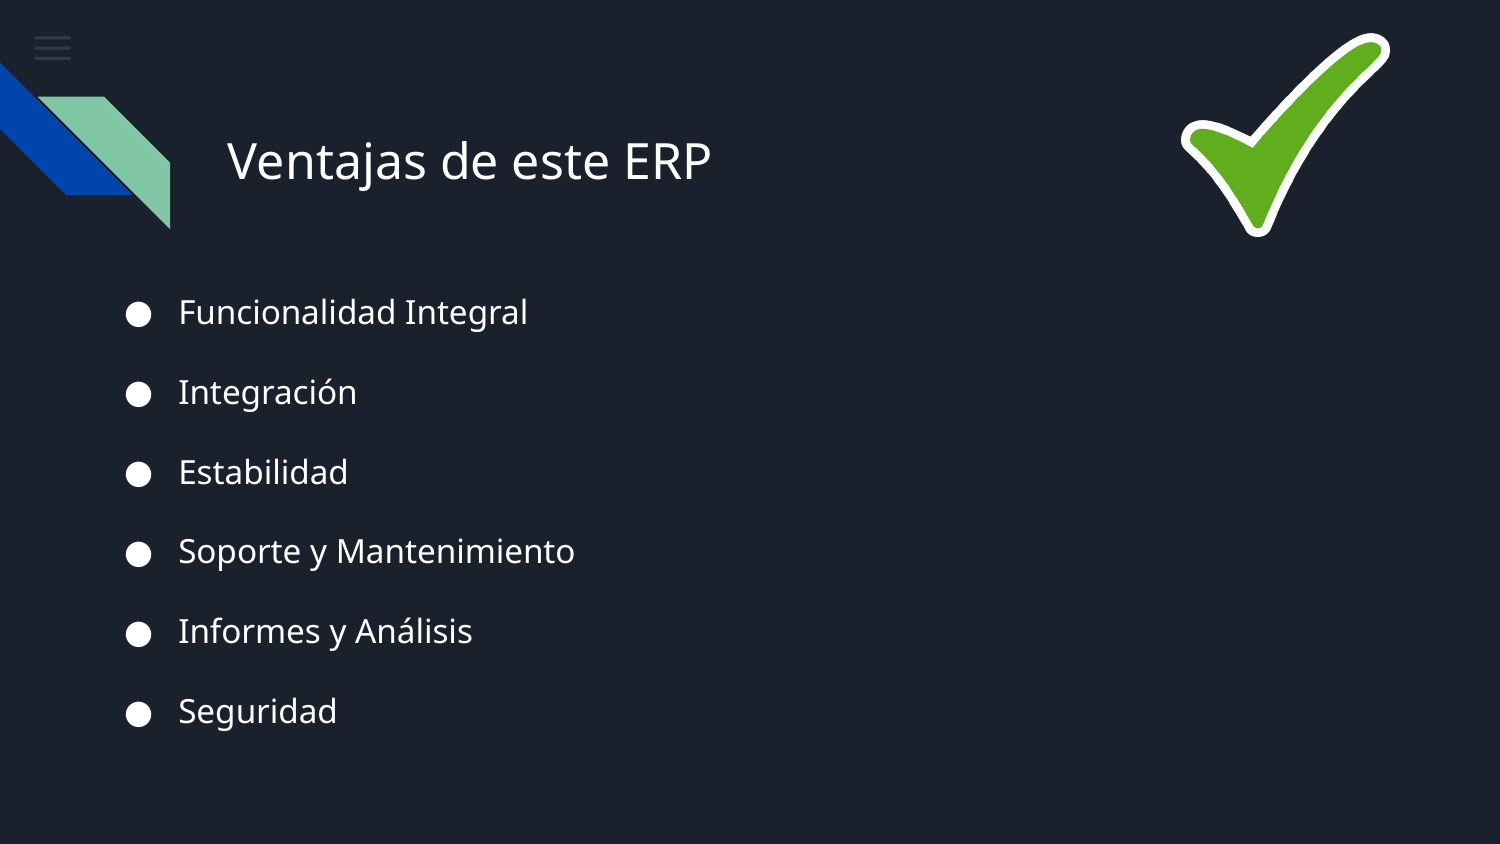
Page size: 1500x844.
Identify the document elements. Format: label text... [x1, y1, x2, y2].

text_box Funcionalidad Integral Integración Estabilidad Soporte y Mantenimiento Informes y Análisis Seguridad [88, 276, 1431, 778]
title Ventajas de este ERP [212, 114, 1176, 203]
picture [1181, 32, 1390, 238]
